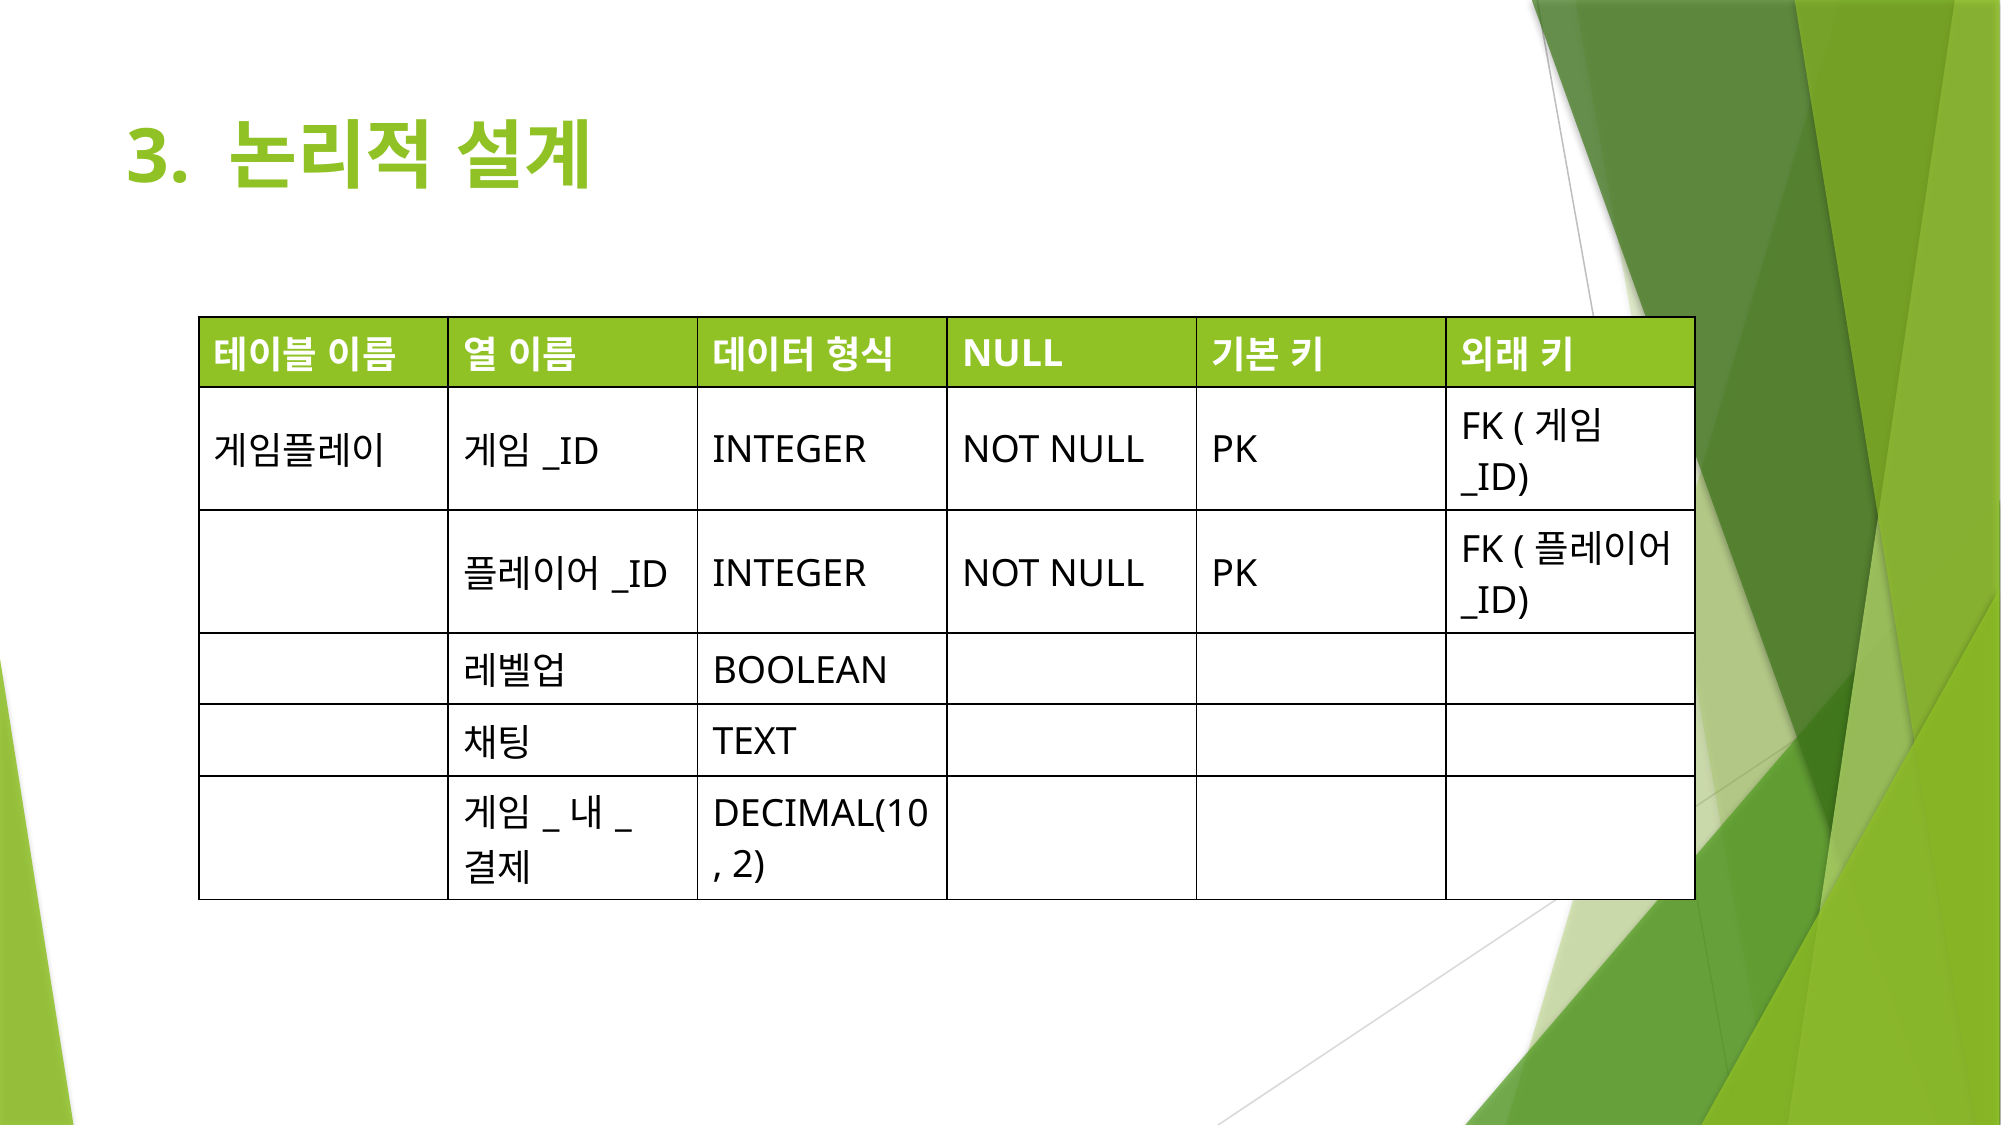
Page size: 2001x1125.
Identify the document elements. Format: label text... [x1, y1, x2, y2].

table_cell PK [1197, 388, 1445, 509]
table_header 테이블 이름 [200, 318, 447, 386]
table_header NULL [948, 318, 1196, 386]
table_cell [1447, 634, 1694, 703]
table_cell [200, 511, 447, 632]
table_cell PK [1197, 511, 1445, 632]
table_cell 게임플레이 [200, 388, 447, 509]
table_cell NOT NULL [948, 388, 1196, 509]
table_cell INTEGER [698, 511, 946, 632]
table_cell [948, 634, 1196, 703]
table_cell DECIMAL(10, 2) [698, 777, 946, 899]
table_cell [948, 777, 1196, 899]
table_cell NOT NULL [948, 511, 1196, 632]
table_cell [200, 634, 447, 703]
table_cell [1447, 705, 1694, 775]
table_cell TEXT [698, 705, 946, 775]
table_cell [1197, 705, 1445, 775]
table_cell FK (플레이어_ID) [1447, 511, 1694, 632]
table_cell [1197, 634, 1445, 703]
table_cell BOOLEAN [698, 634, 946, 703]
table_header 데이터 형식 [698, 318, 946, 386]
table_cell 채팅 [449, 705, 697, 775]
table_header 외래 키 [1447, 318, 1694, 386]
title 3. 논리적 설계 [111, 99, 1522, 317]
table_cell [200, 705, 447, 775]
table_cell 게임_내_결제 [449, 777, 697, 899]
table_cell [200, 777, 447, 899]
table_header 열 이름 [449, 318, 697, 386]
table_cell 레벨업 [449, 634, 697, 703]
table_header 기본 키 [1197, 318, 1445, 386]
table_cell [1447, 777, 1694, 899]
table_cell 플레이어_ID [449, 511, 697, 632]
table_cell INTEGER [698, 388, 946, 509]
table_cell 게임_ID [449, 388, 697, 509]
table_cell FK (게임_ID) [1447, 388, 1694, 509]
table_cell [1197, 777, 1445, 899]
table_cell [948, 705, 1196, 775]
